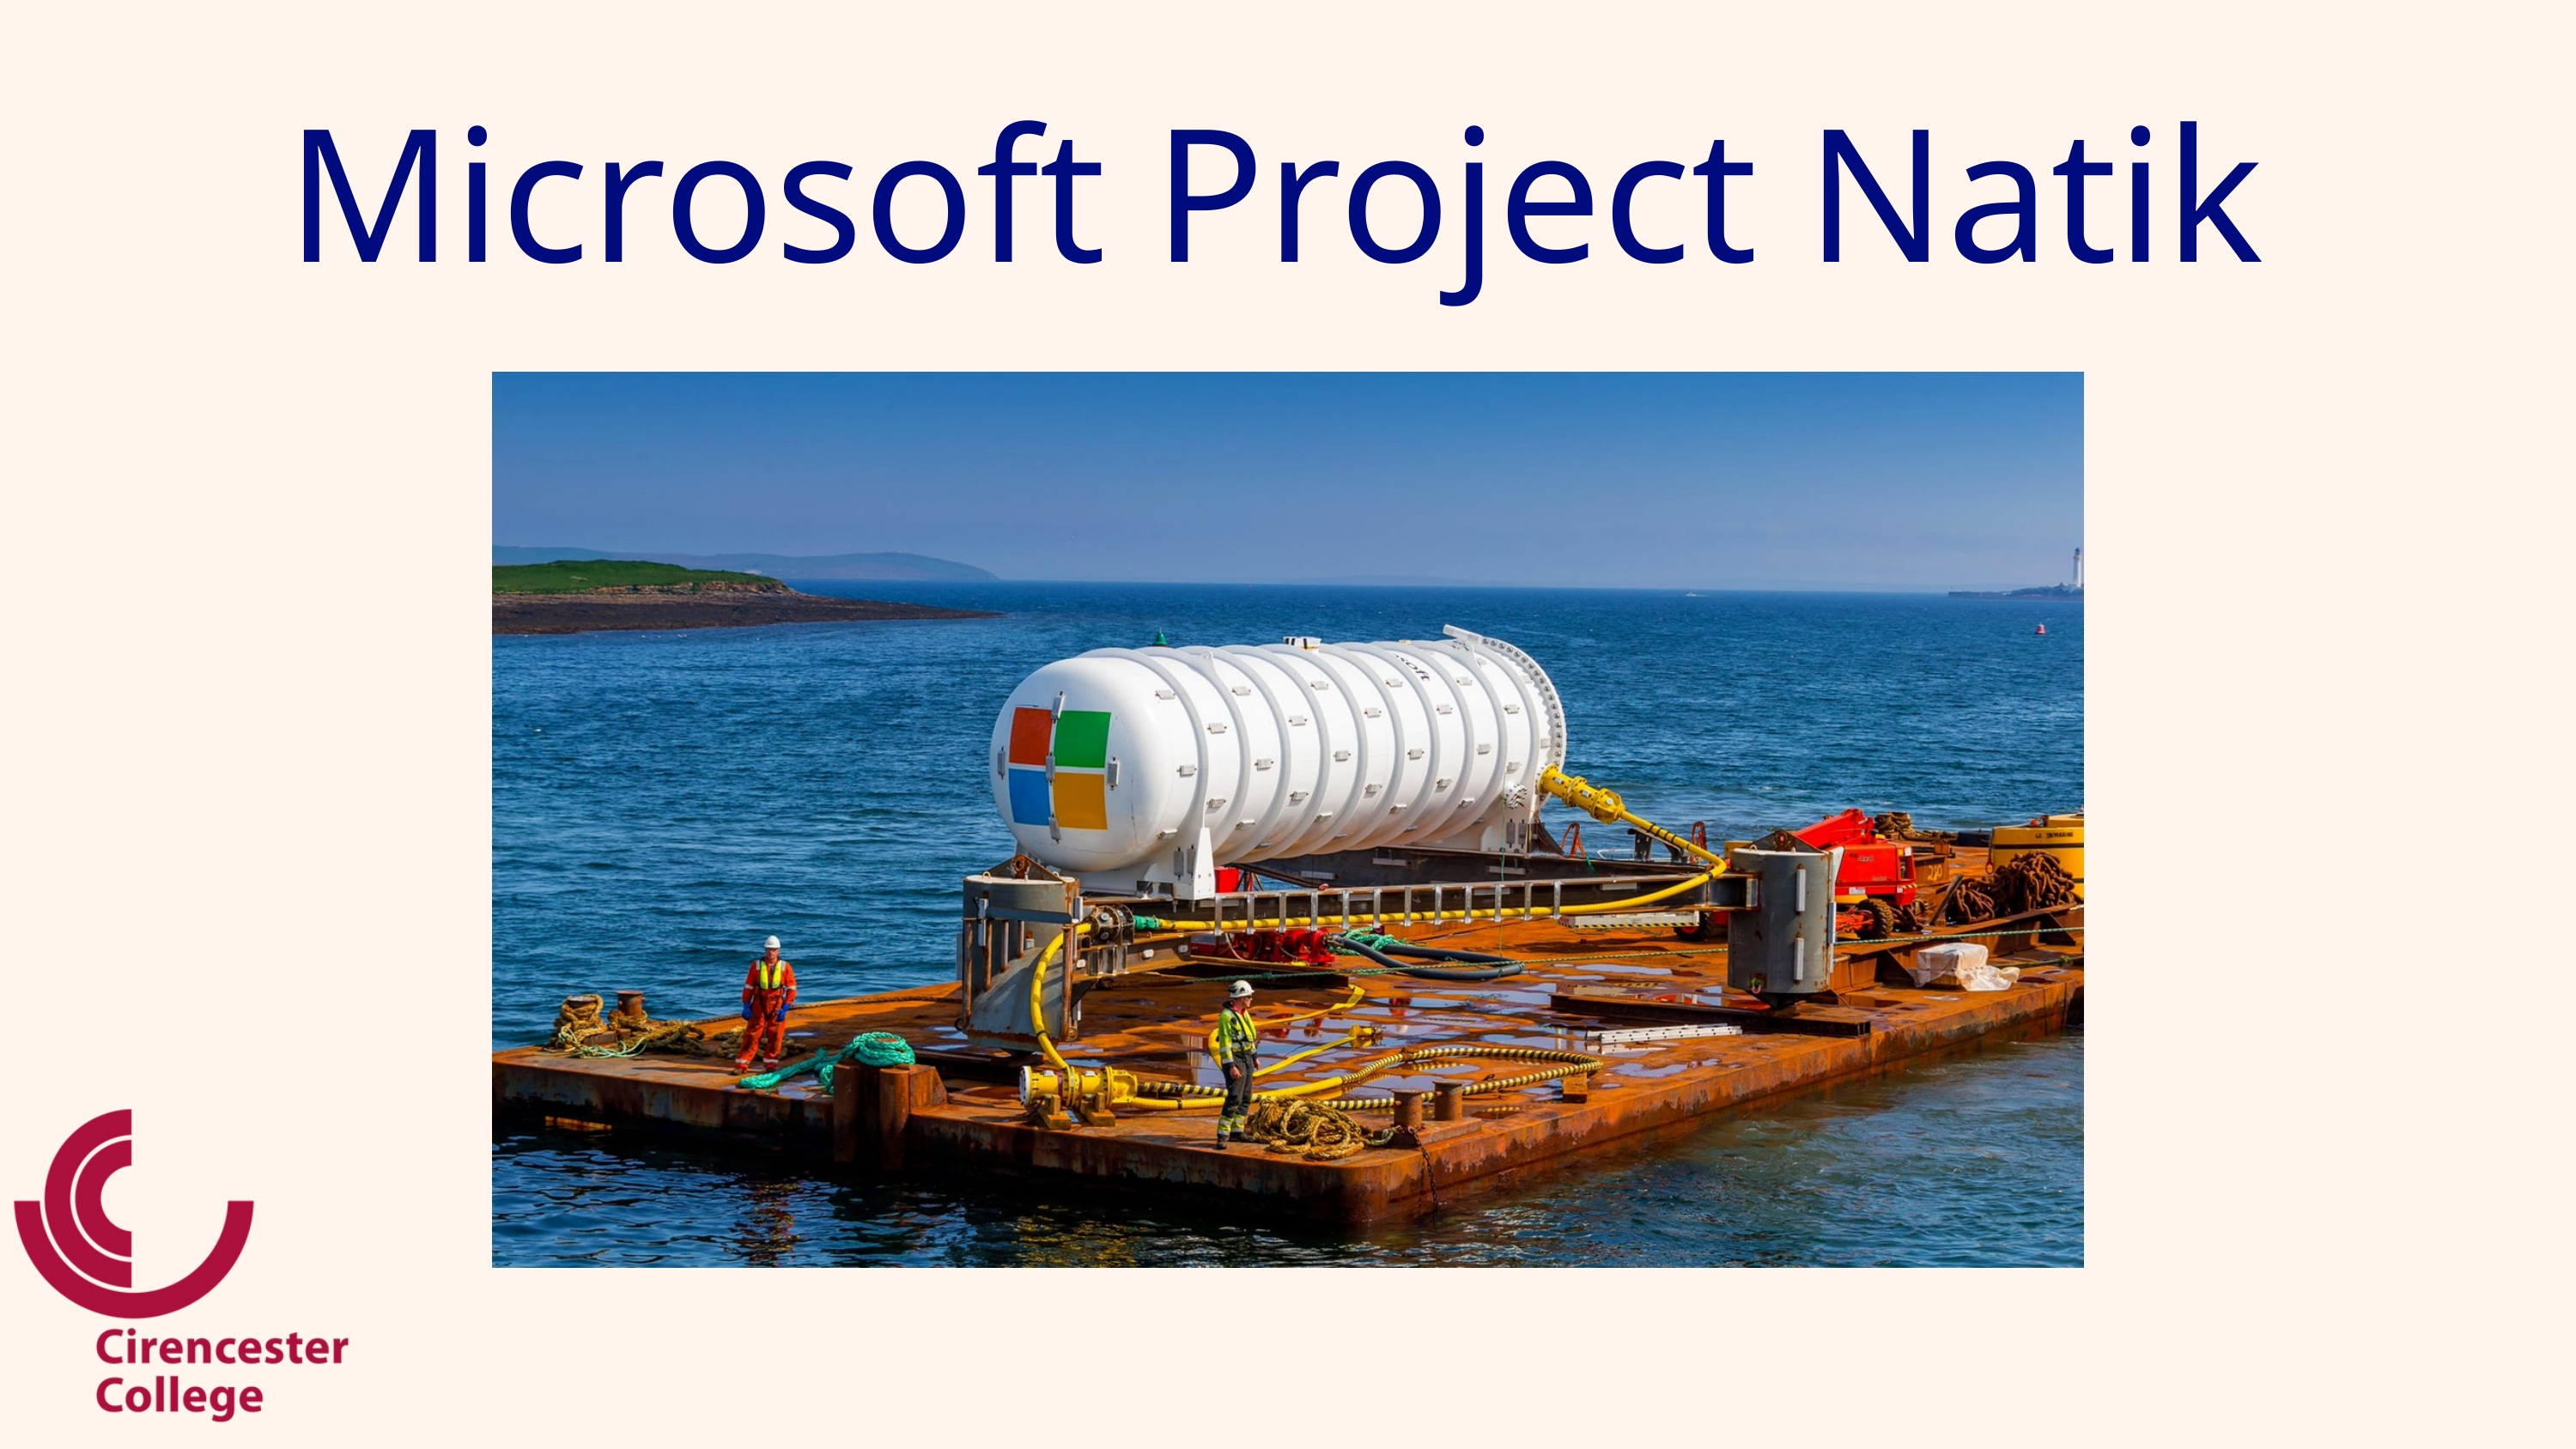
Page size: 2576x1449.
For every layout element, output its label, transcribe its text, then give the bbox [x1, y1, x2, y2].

text_box [0, 1085, 363, 1449]
text_box [492, 372, 2084, 1268]
text_box Microsoft Project Natik [236, 39, 2315, 299]
